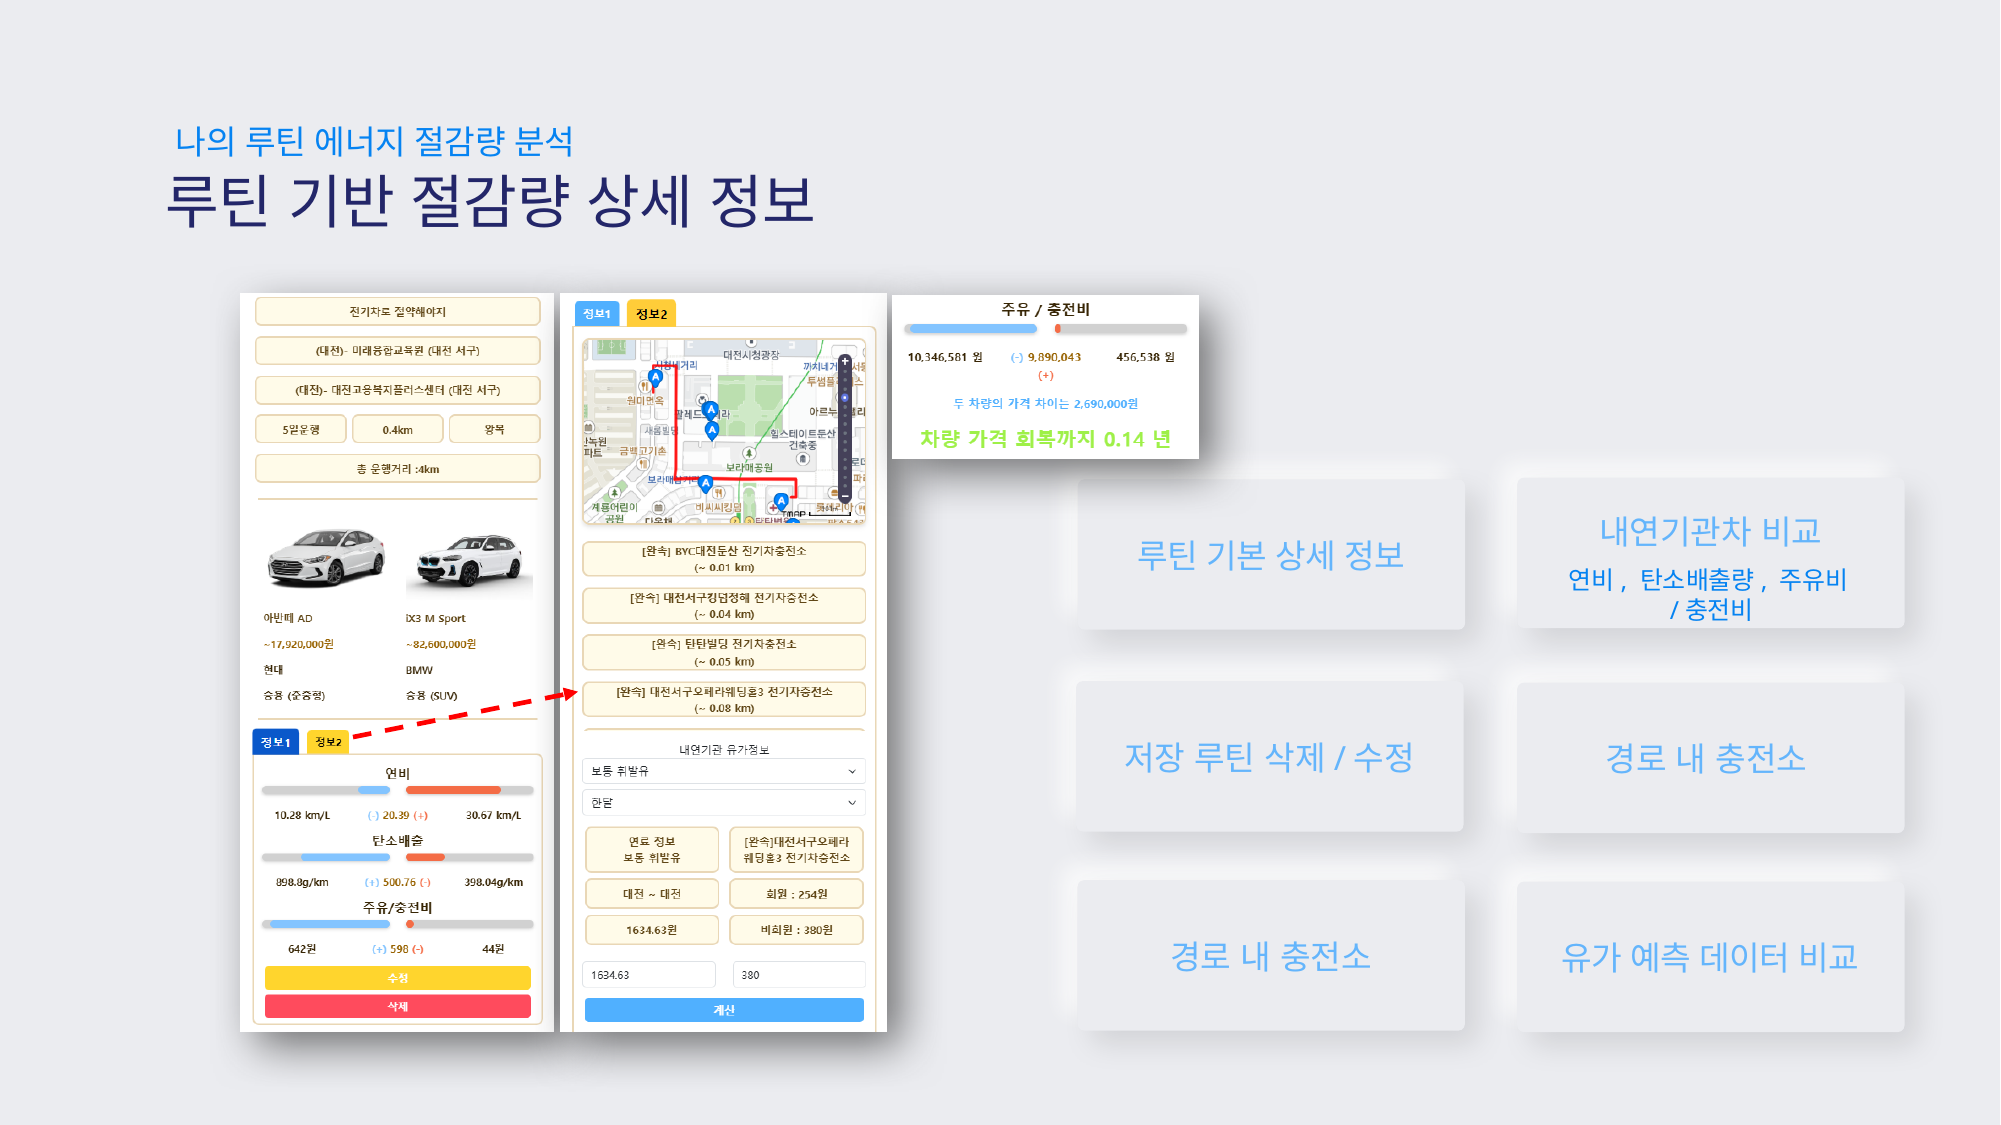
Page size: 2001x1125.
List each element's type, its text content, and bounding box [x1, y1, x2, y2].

picture [239, 293, 554, 1032]
picture [892, 295, 1199, 459]
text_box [1078, 479, 1466, 631]
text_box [1076, 681, 1464, 833]
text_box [352, 691, 578, 738]
text_box 나의 루틴 에너지 절감량 분석 [175, 120, 576, 161]
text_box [1077, 880, 1466, 1032]
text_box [1517, 477, 1905, 630]
picture [560, 293, 887, 1032]
text_box 루틴 기반 절감량 상세 정보 [165, 165, 816, 236]
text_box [1517, 682, 1905, 835]
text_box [1517, 881, 1905, 1033]
